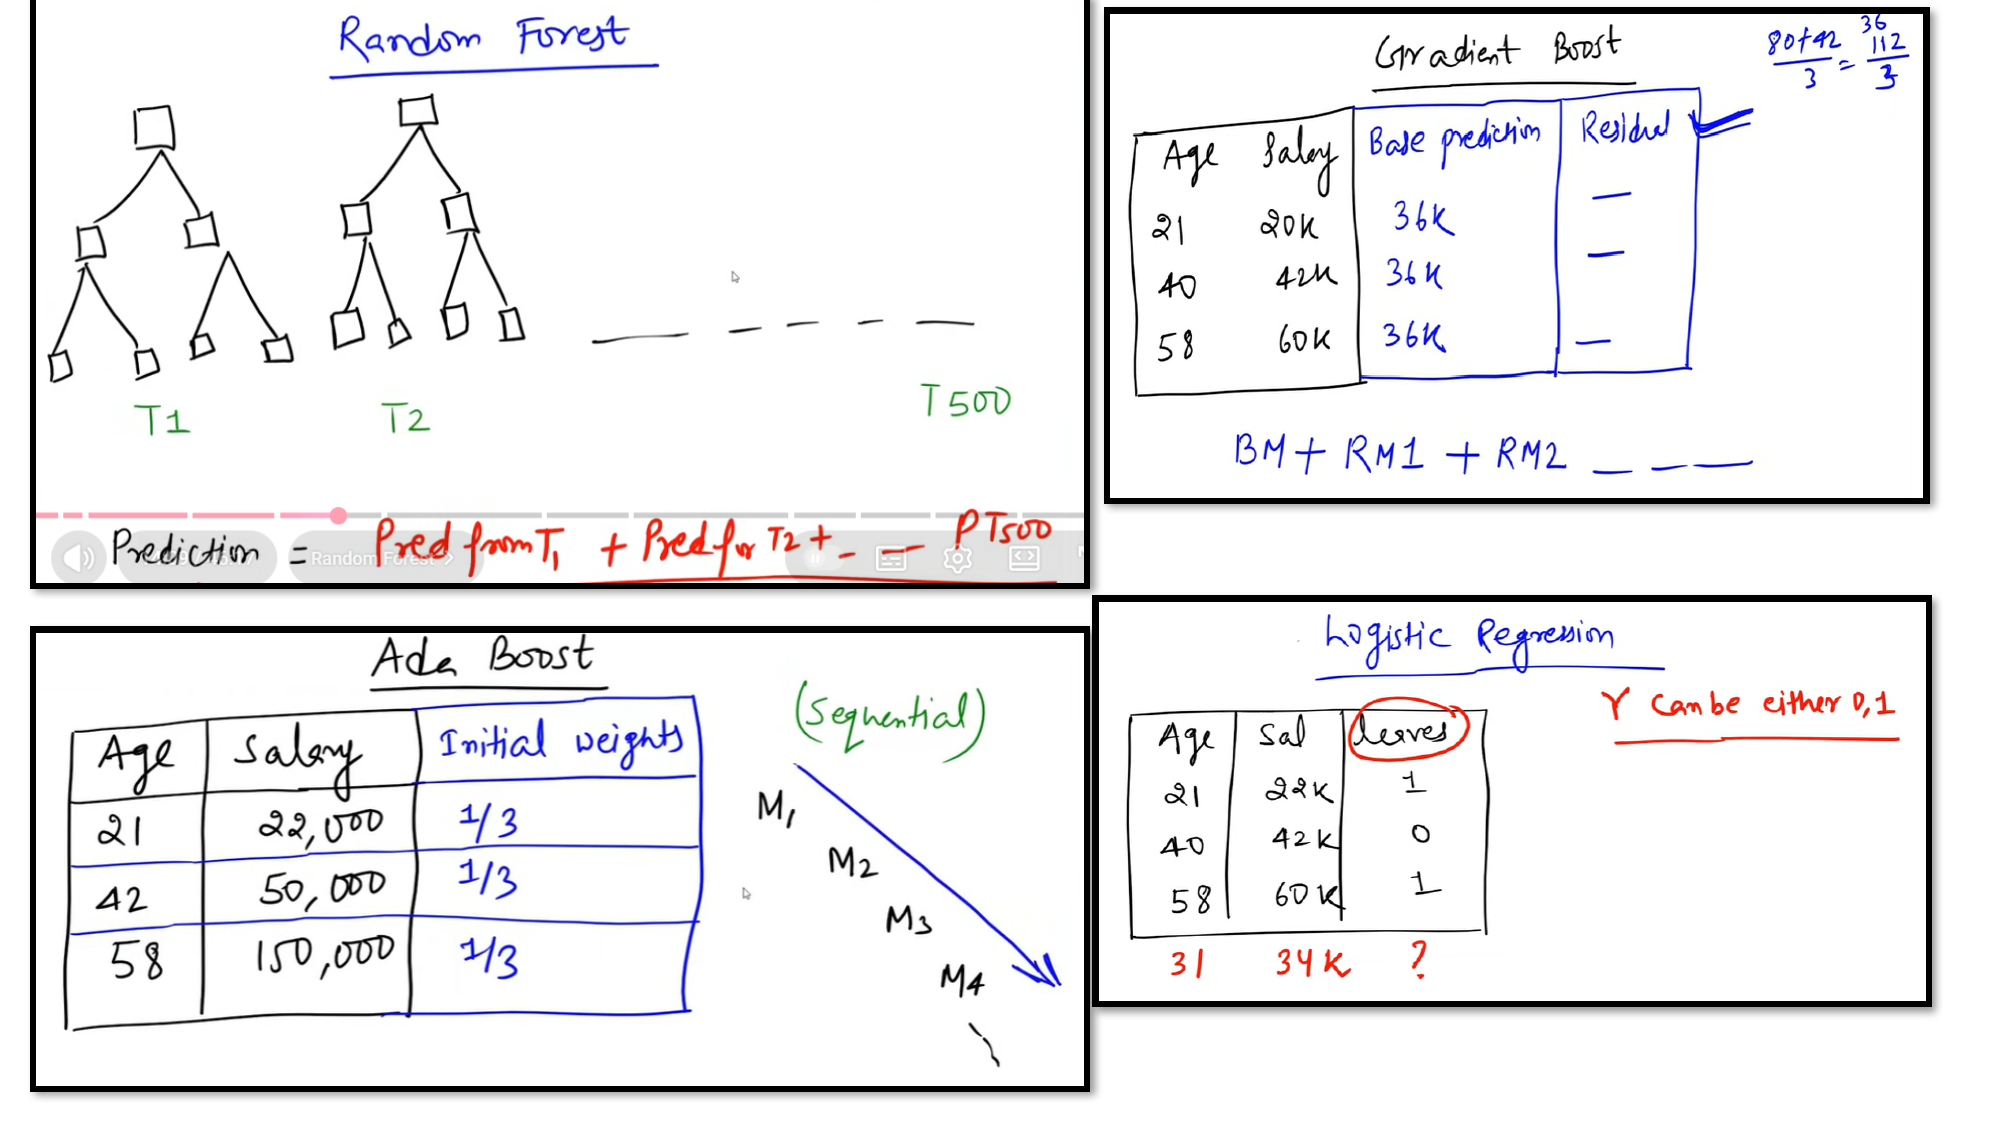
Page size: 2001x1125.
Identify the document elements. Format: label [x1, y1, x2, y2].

picture [1098, 601, 1926, 1001]
picture [36, 632, 1085, 1086]
picture [36, 0, 1085, 583]
picture [1109, 13, 1924, 498]
